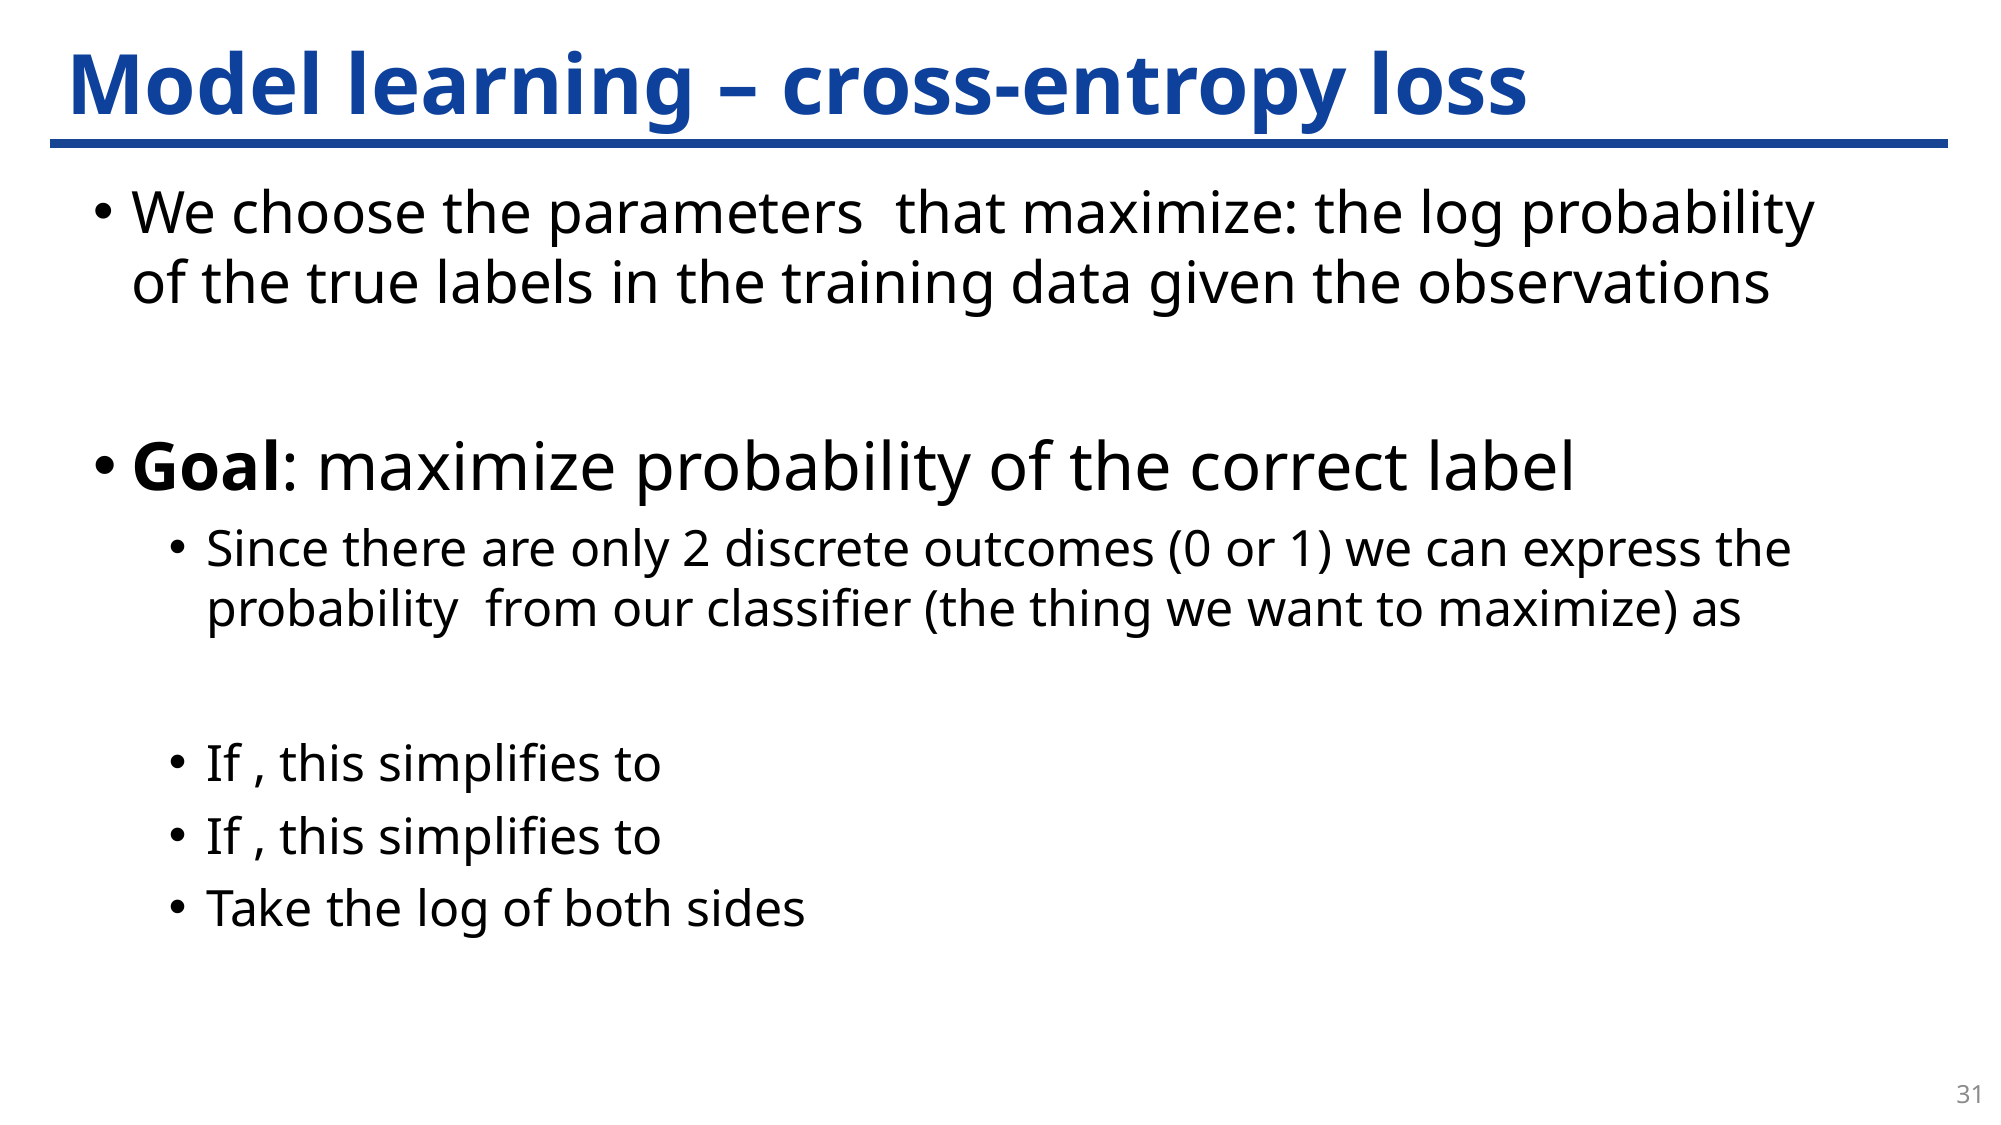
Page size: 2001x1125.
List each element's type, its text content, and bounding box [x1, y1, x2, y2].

slide_number 31 [1899, 1065, 2000, 1125]
title Model learning – cross-entropy loss [51, 36, 1947, 140]
